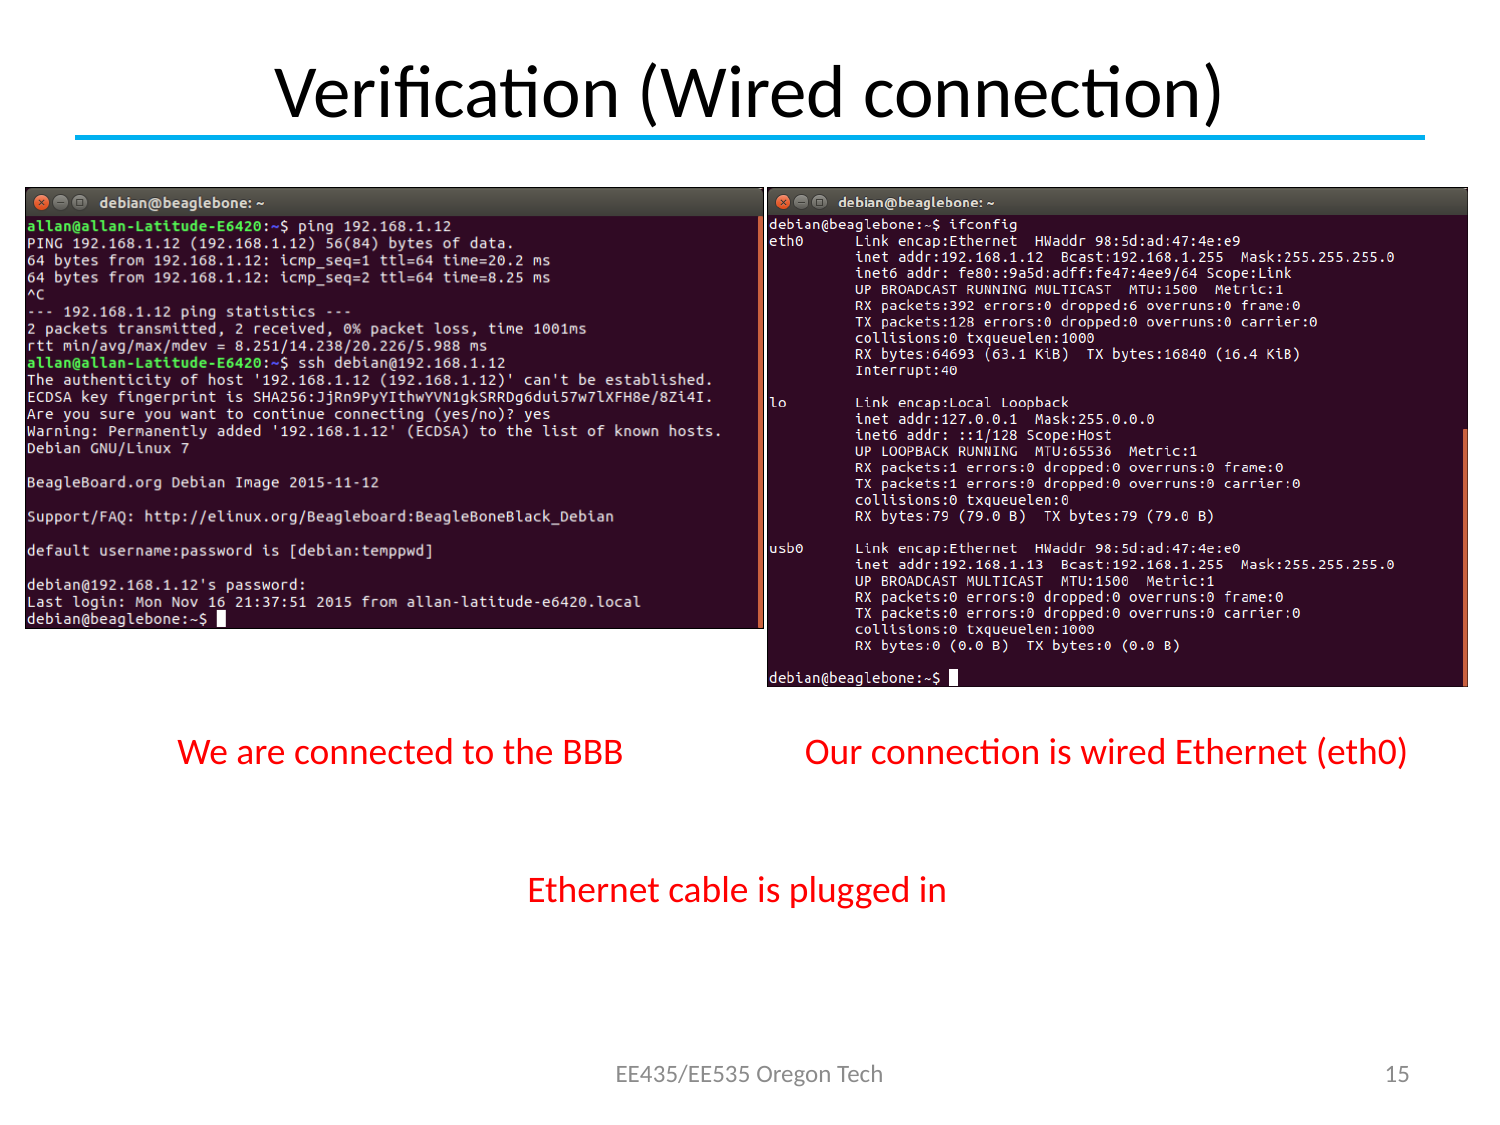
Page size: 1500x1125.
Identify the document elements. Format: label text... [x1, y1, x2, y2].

footer EE435/EE535 Oregon Tech [512, 1042, 988, 1103]
text_box Ethernet cable is plugged in [512, 857, 963, 917]
picture [767, 187, 1469, 688]
title Verification (Wired connection) [75, 45, 1425, 130]
picture [25, 187, 764, 629]
text_box Our connection is wired Ethernet (eth0) [790, 719, 1424, 780]
text_box We are connected to the BBB [162, 719, 640, 780]
slide_number 15 [1074, 1042, 1425, 1103]
